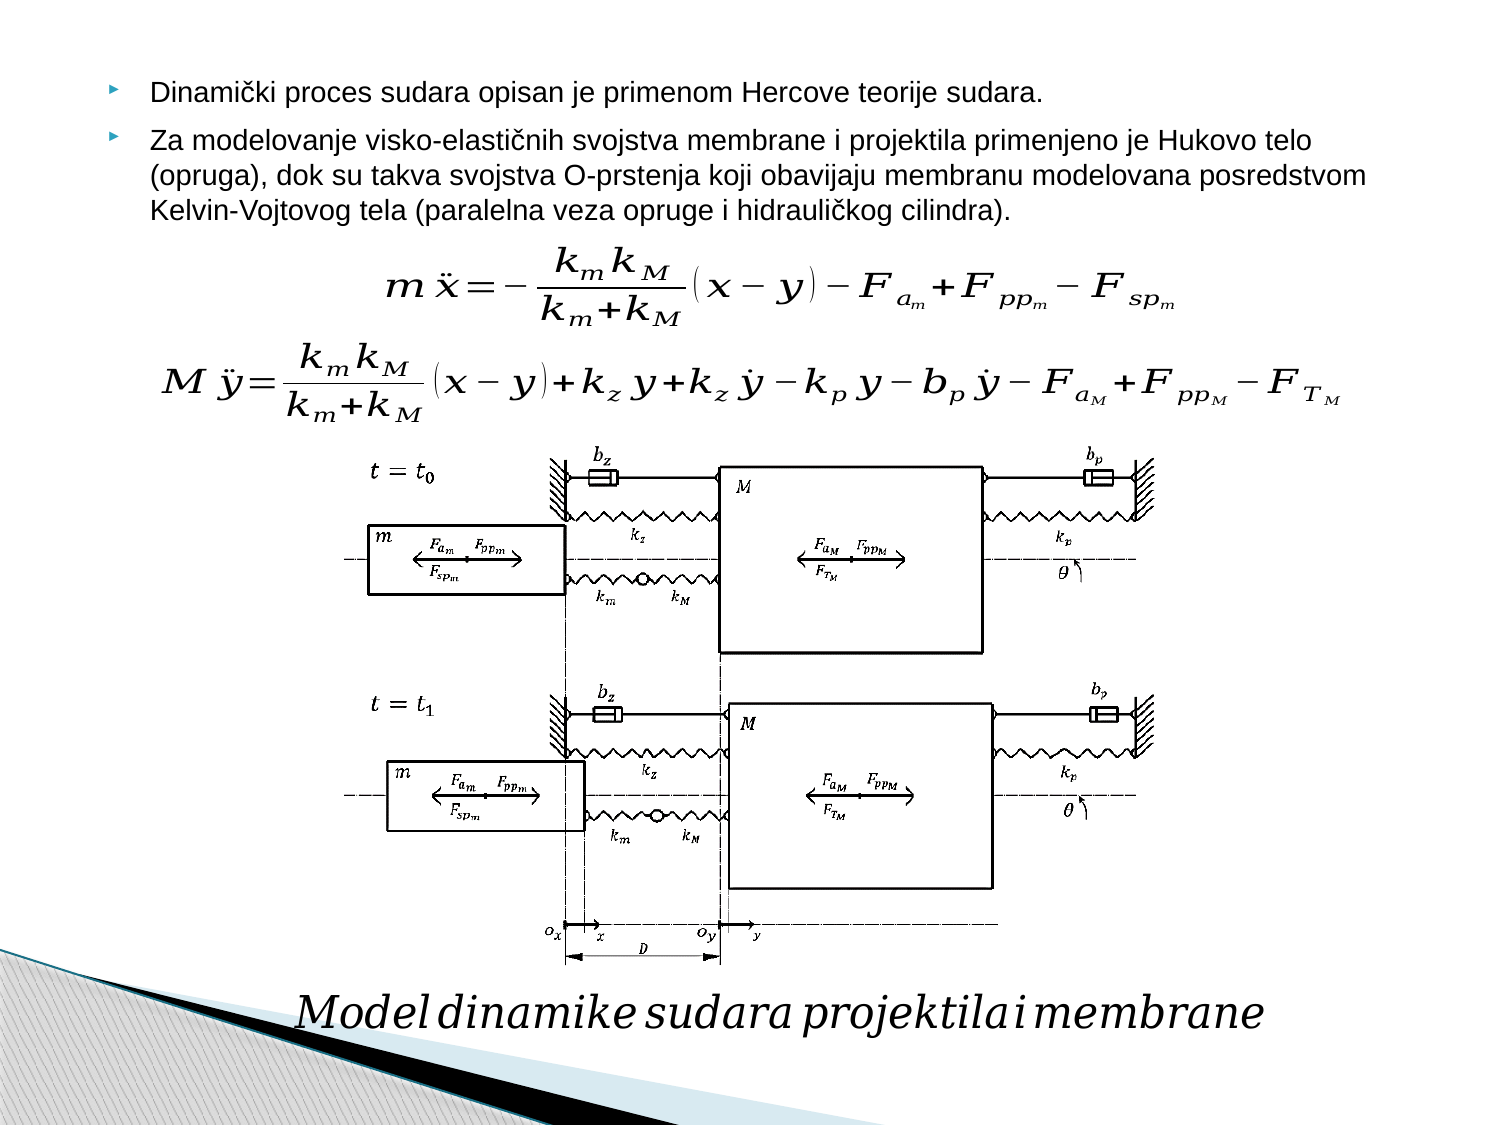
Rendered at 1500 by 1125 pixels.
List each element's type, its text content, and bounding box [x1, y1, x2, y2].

list Dinamički proces sudara opisan je primenom Hercove teorije sudara. Za modelovanje visko-elastičnih svojstva membrane i projektila primenjeno je Hukovo telo (opruga), dok su takva svojstva O-prstenja koji obavijaju membranu modelovana posredstvom Kelvin-Vojtovog tela (paralelna veza opruge i hidrauličkog cilindra). [75, 66, 1425, 986]
picture [343, 443, 1157, 966]
